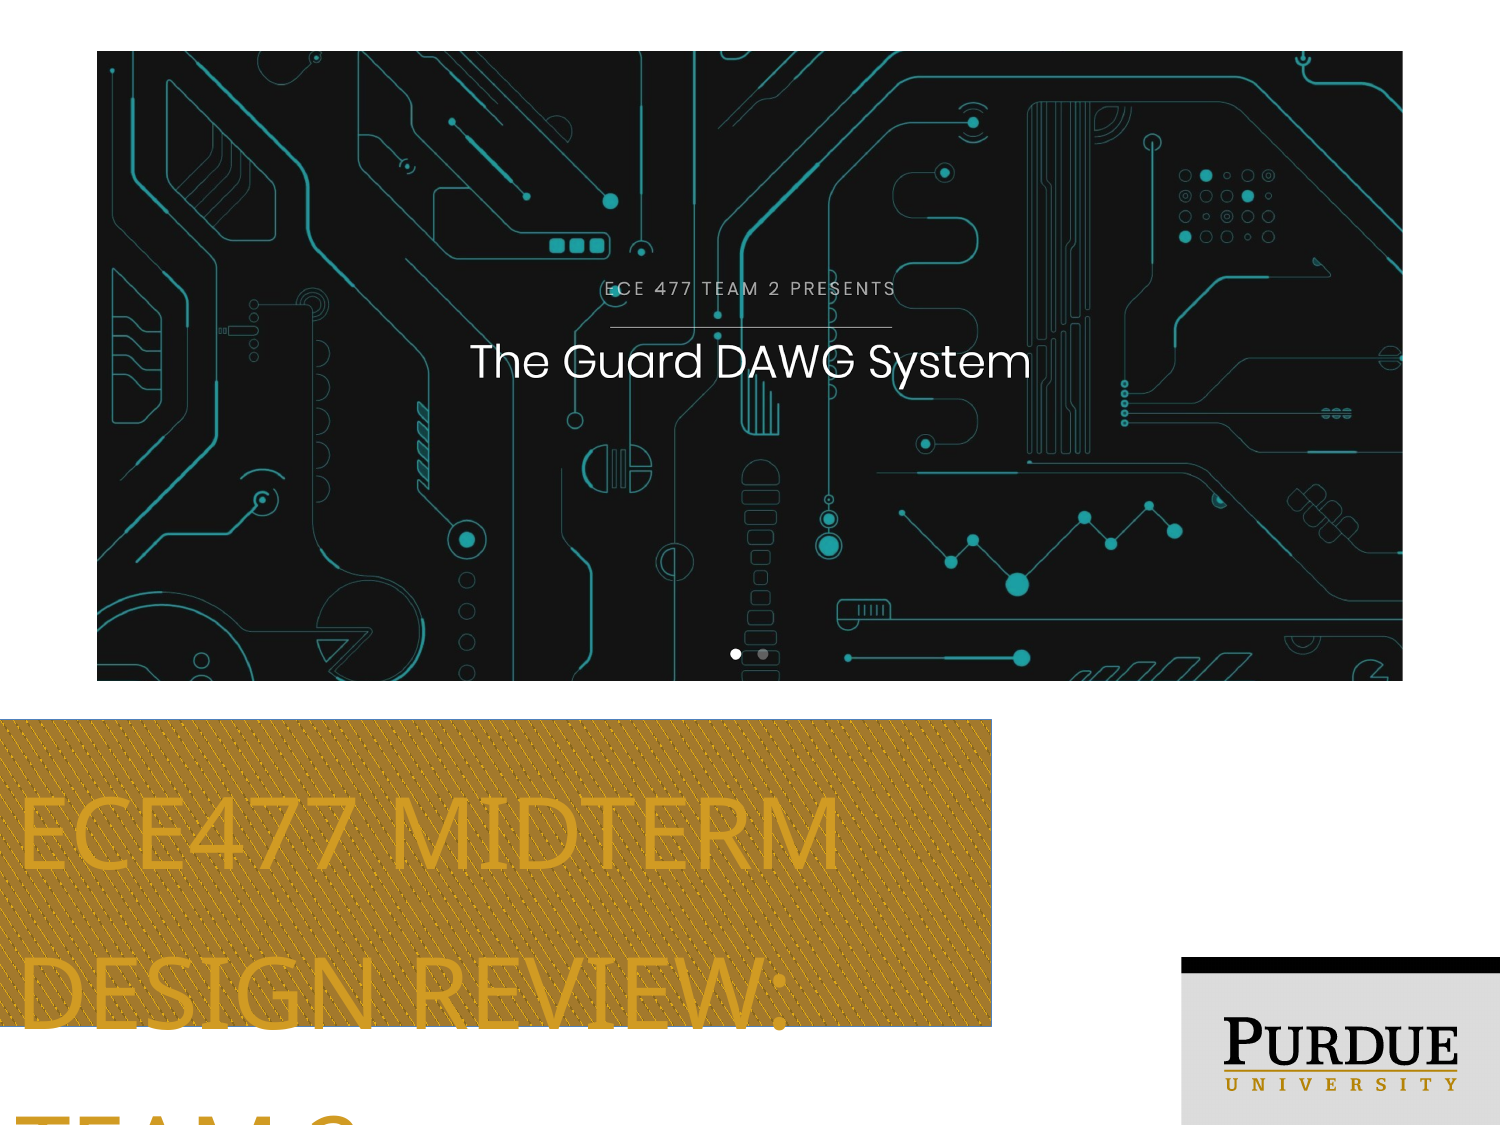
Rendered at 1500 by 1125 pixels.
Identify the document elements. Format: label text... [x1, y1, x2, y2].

picture [1181, 957, 1500, 1125]
picture [96, 51, 1403, 682]
title ECE477 MIDTERM DESIGN REVIEW: TEAM 2 [0, 722, 1085, 1029]
